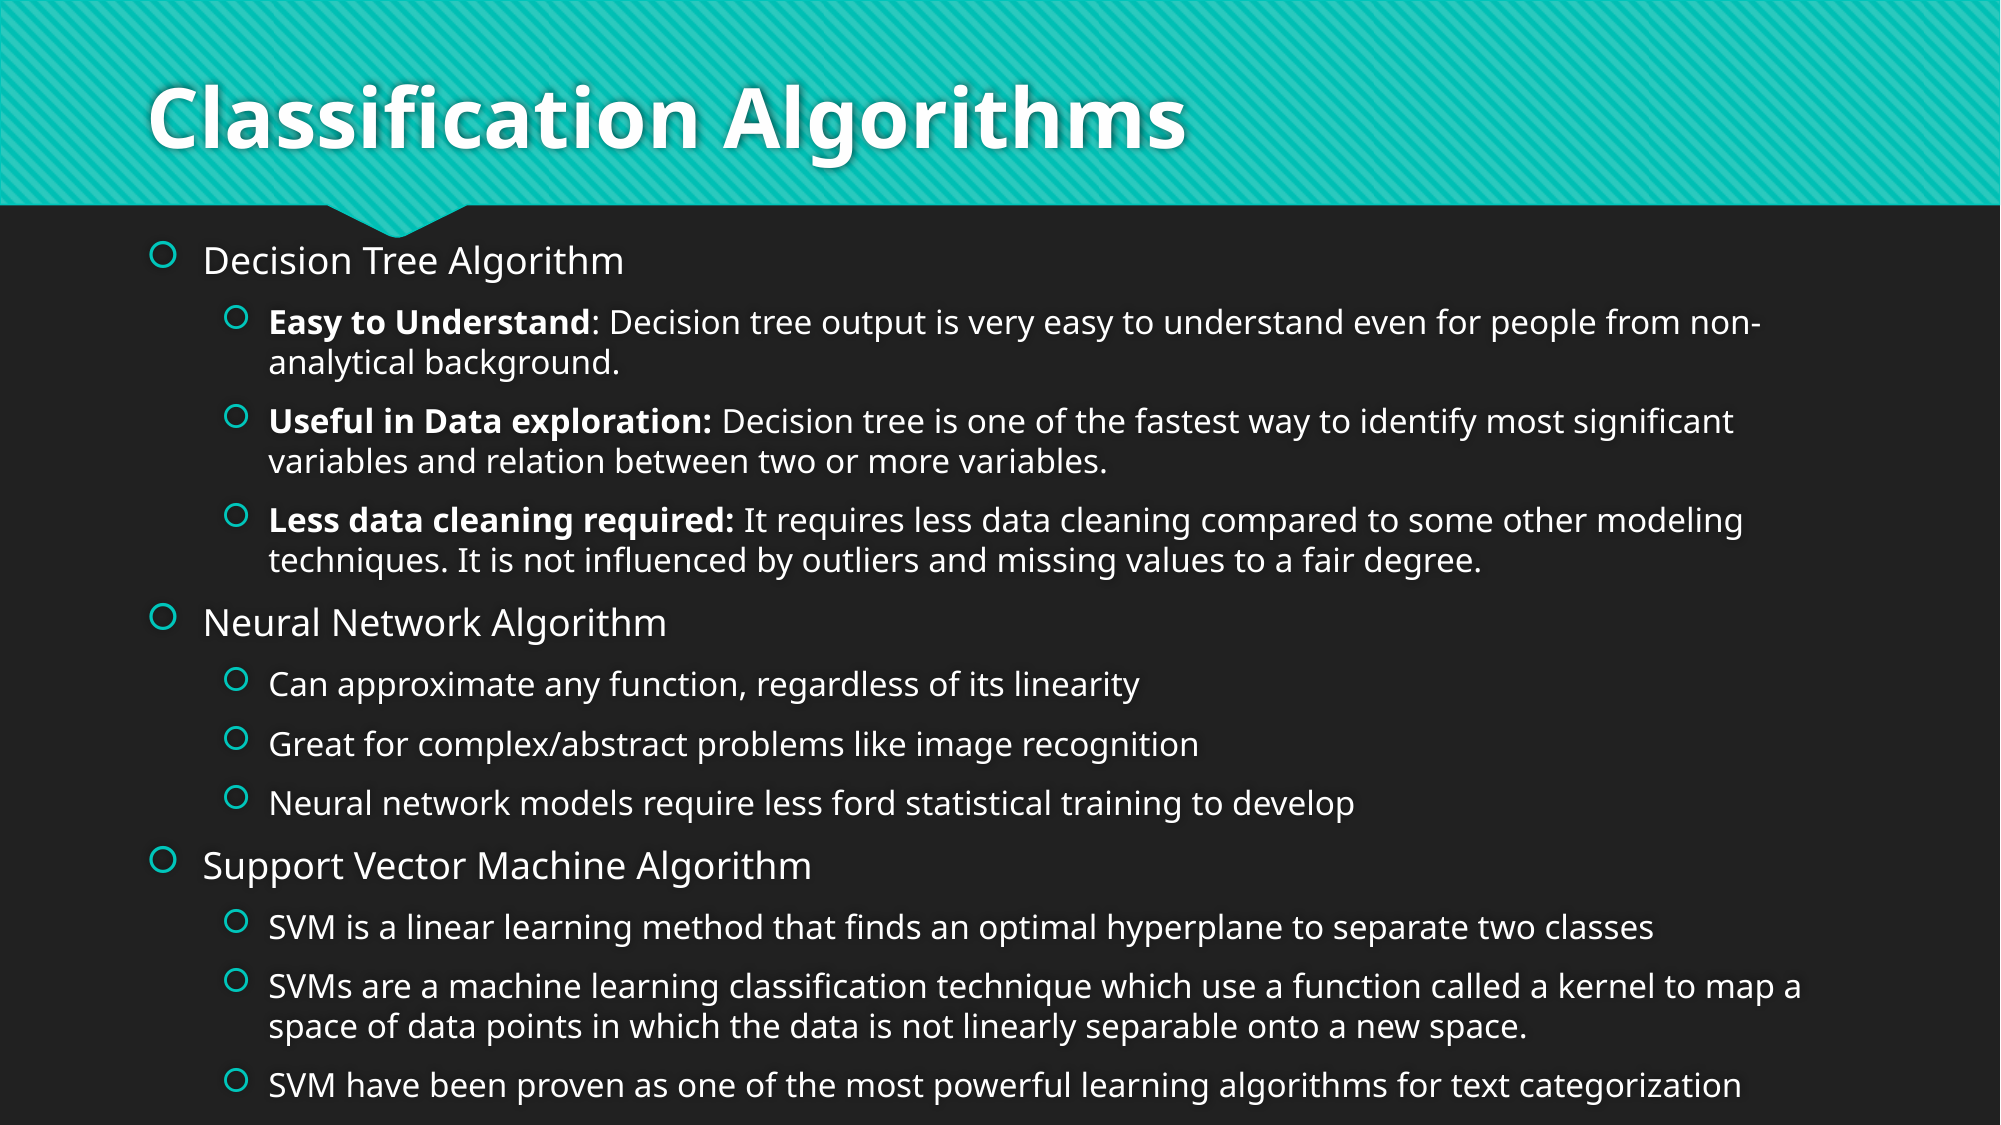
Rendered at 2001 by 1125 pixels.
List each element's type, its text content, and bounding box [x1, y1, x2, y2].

title Classification Algorithms [131, 13, 1866, 173]
list Decision Tree Algorithm Easy to Understand: Decision tree output is very easy to understand even for people from non-analytical background. Useful in Data exploration: Decision tree is one of the fastest way to identify most significant variables and relation between two or more variables. Less data cleaning required: It requires less data cleaning compared to some other modeling techniques. It is not influenced by outliers and missing values to a fair degree. Neural Network Algorithm Can approximate any function, regardless of its linearity Great for complex/abstract problems like image recognition Neural network models require less ford statistical training to develop Support Vector Machine Algorithm SVM is a linear learning method that finds an optimal hyperplane to separate two classes SVMs are a machine learning classification technique which use a function called a kernel to map a space of data points in which the data is not linearly separable onto a new space. SVM have been proven as one of the most powerful learning algorithms for text categorization [131, 238, 1863, 1103]
